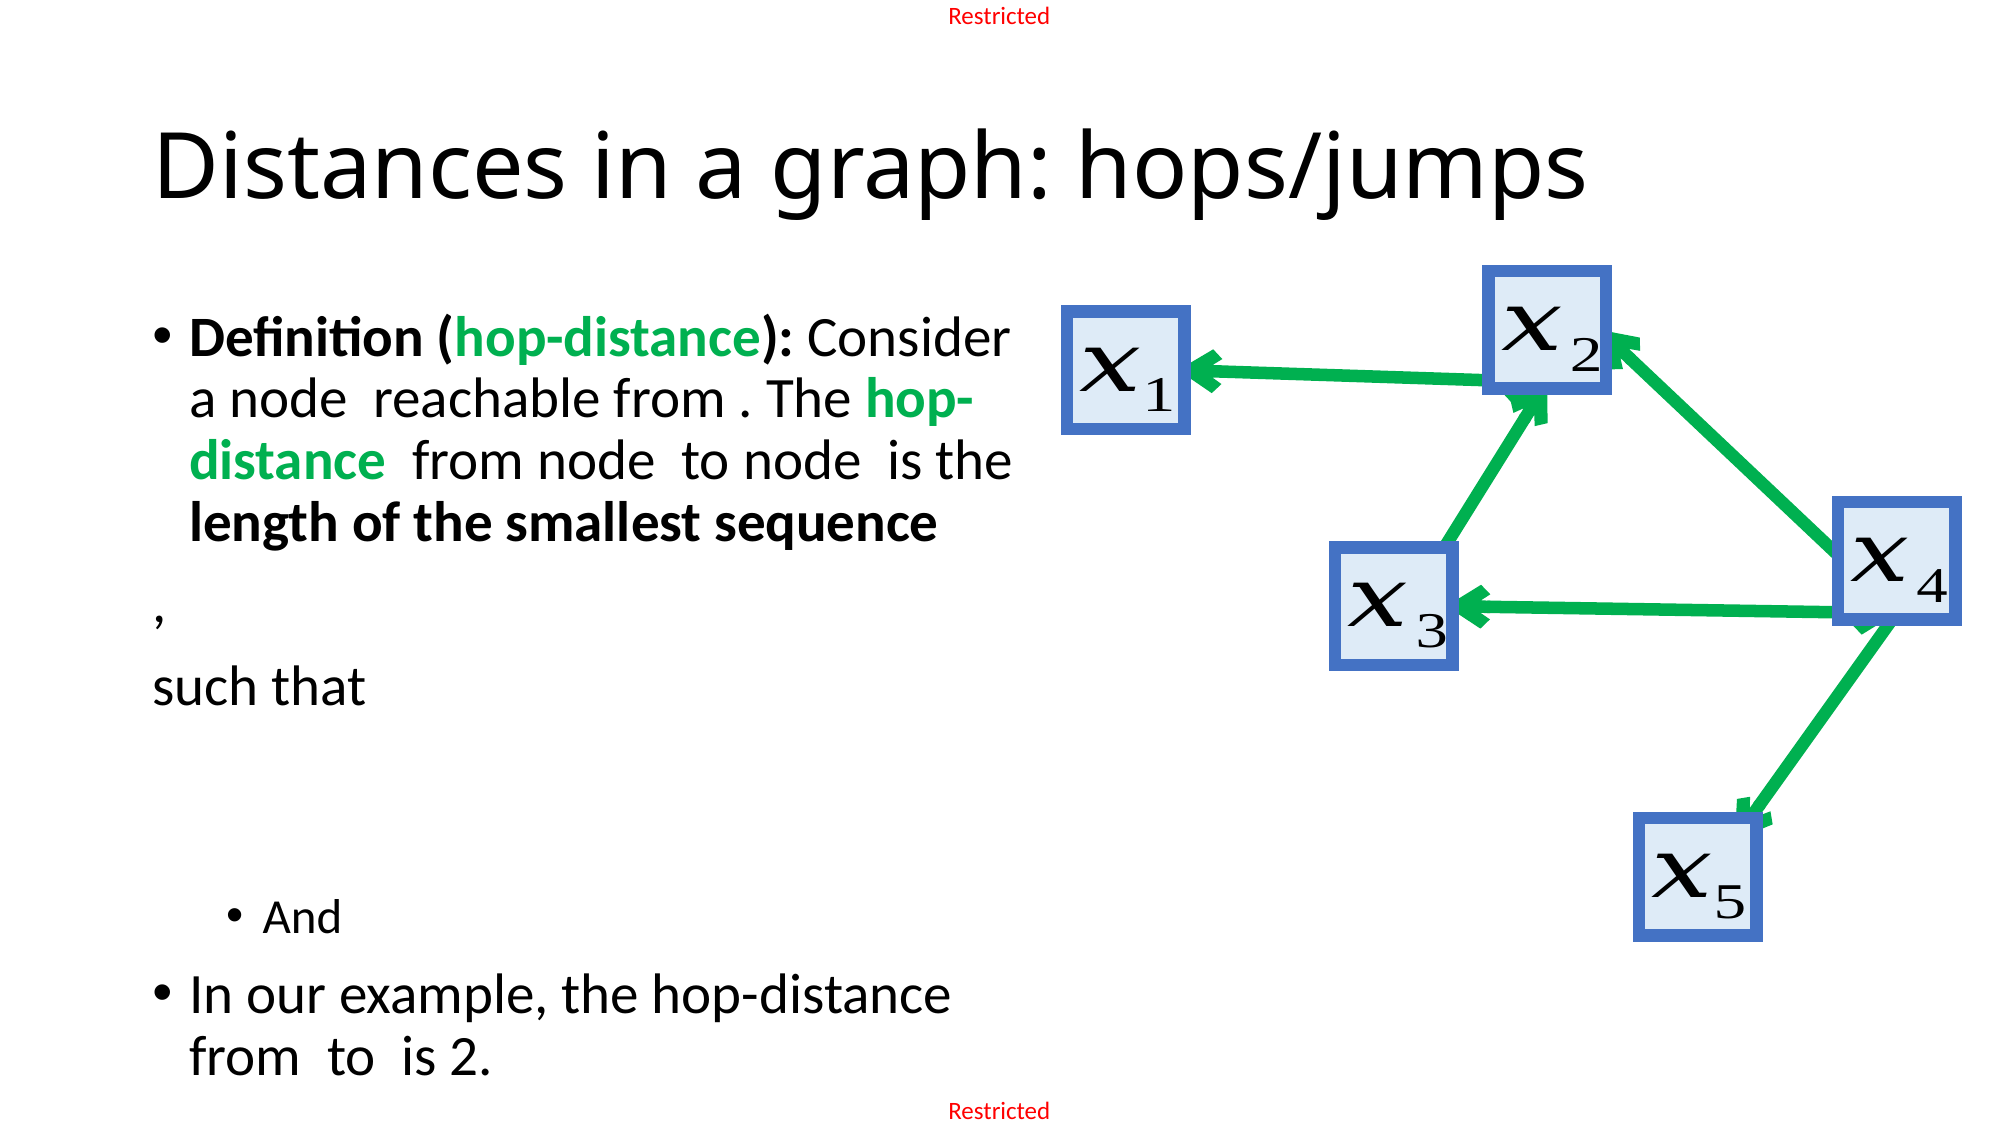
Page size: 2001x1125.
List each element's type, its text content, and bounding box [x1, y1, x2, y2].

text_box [1734, 613, 1897, 840]
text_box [1446, 560, 1844, 607]
title Distances in a graph: hops/jumps [137, 59, 1863, 278]
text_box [1599, 329, 1860, 524]
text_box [1430, 382, 1548, 569]
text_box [1178, 329, 1495, 371]
